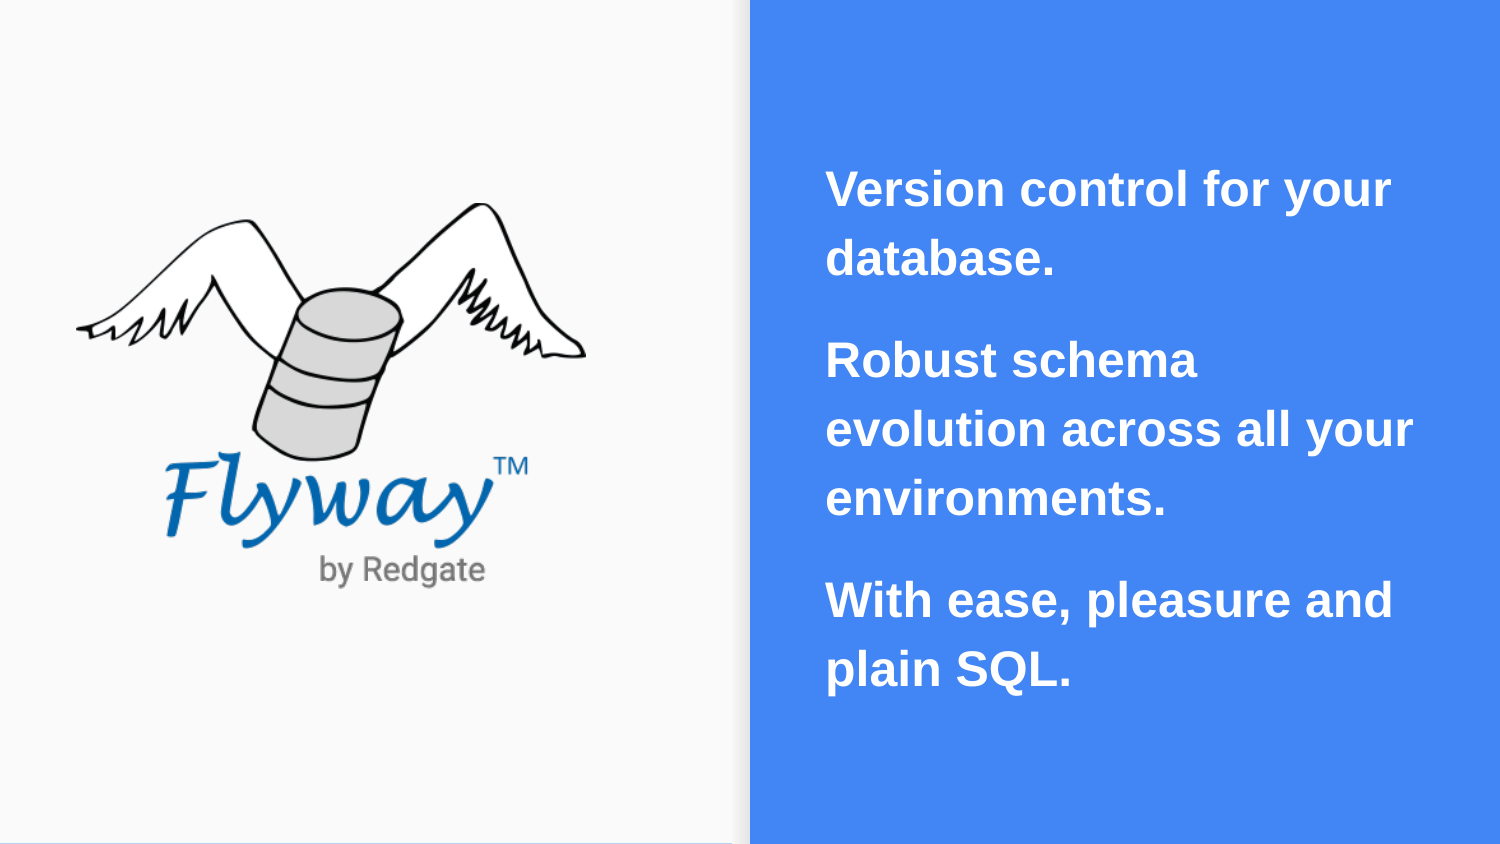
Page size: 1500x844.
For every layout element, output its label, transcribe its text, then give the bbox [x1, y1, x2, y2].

picture [76, 203, 586, 609]
list Version control for your database. Robust schema evolution across all your environments. With ease, pleasure and plain SQL. [810, 118, 1440, 725]
